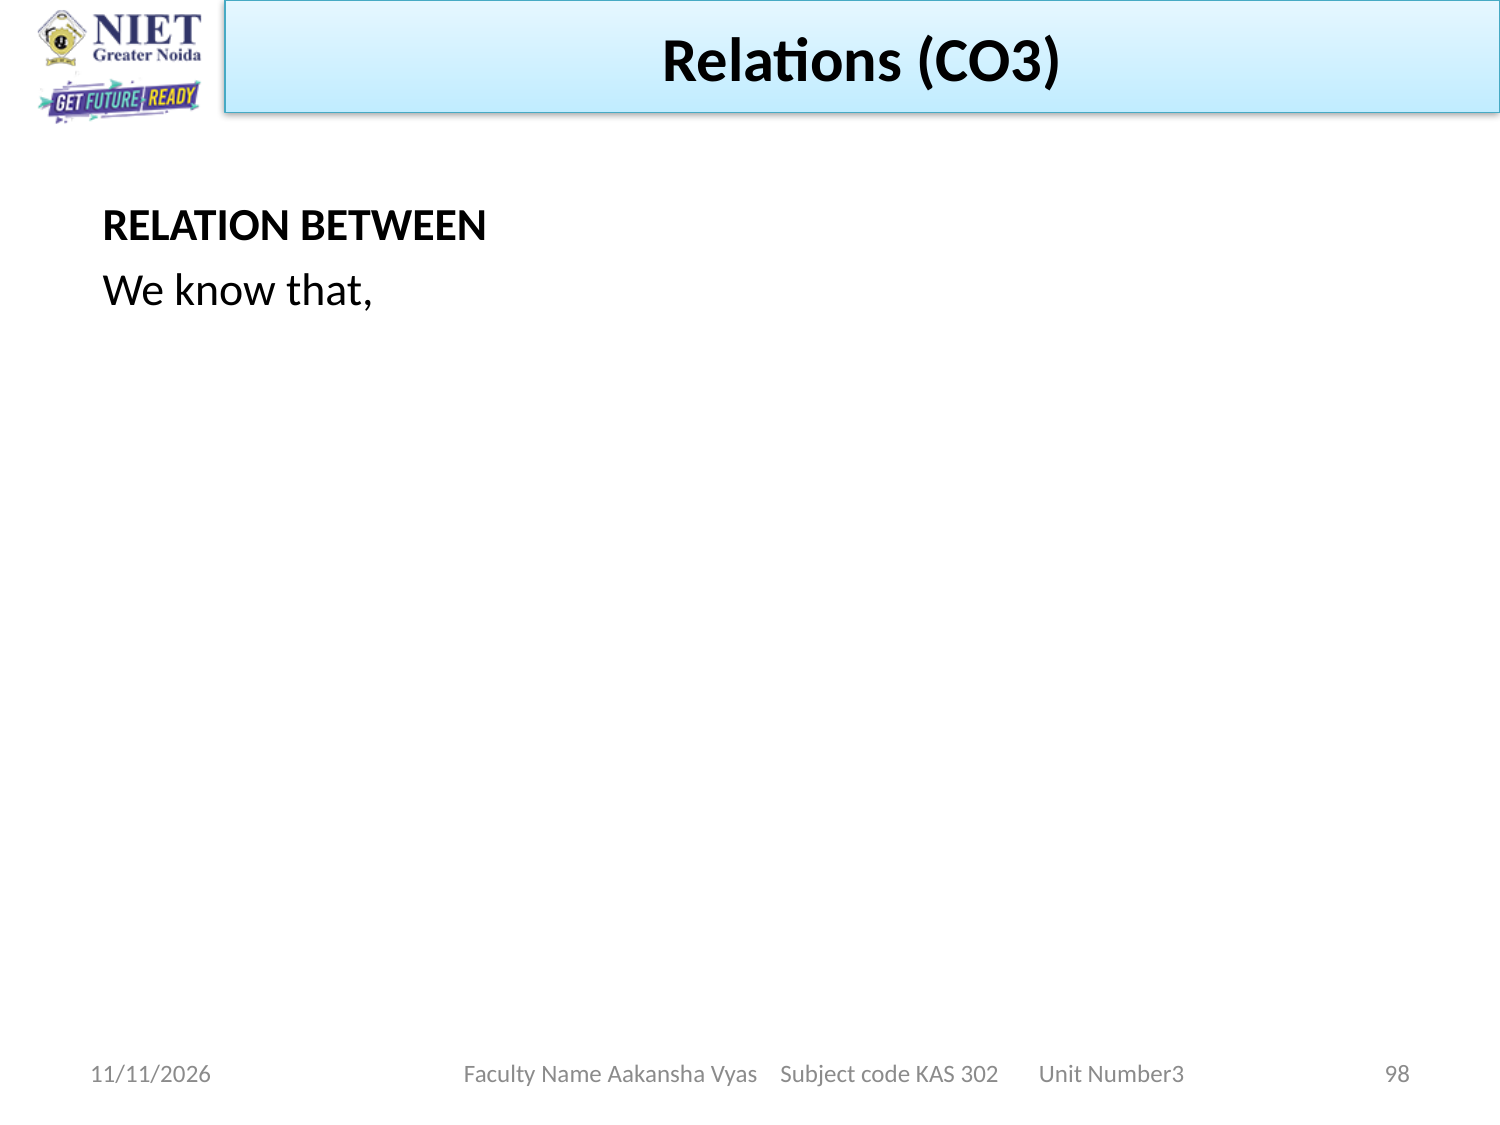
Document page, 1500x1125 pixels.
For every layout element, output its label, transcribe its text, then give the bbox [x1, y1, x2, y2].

footer Faculty Name Aakansha Vyas Subject code KAS 302 Unit Number3 [412, 1042, 1074, 1103]
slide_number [75, 1042, 412, 1103]
slide_number 98 [1074, 1042, 1425, 1103]
text_box Relations (CO3) [238, 0, 1500, 113]
picture [0, 0, 238, 135]
